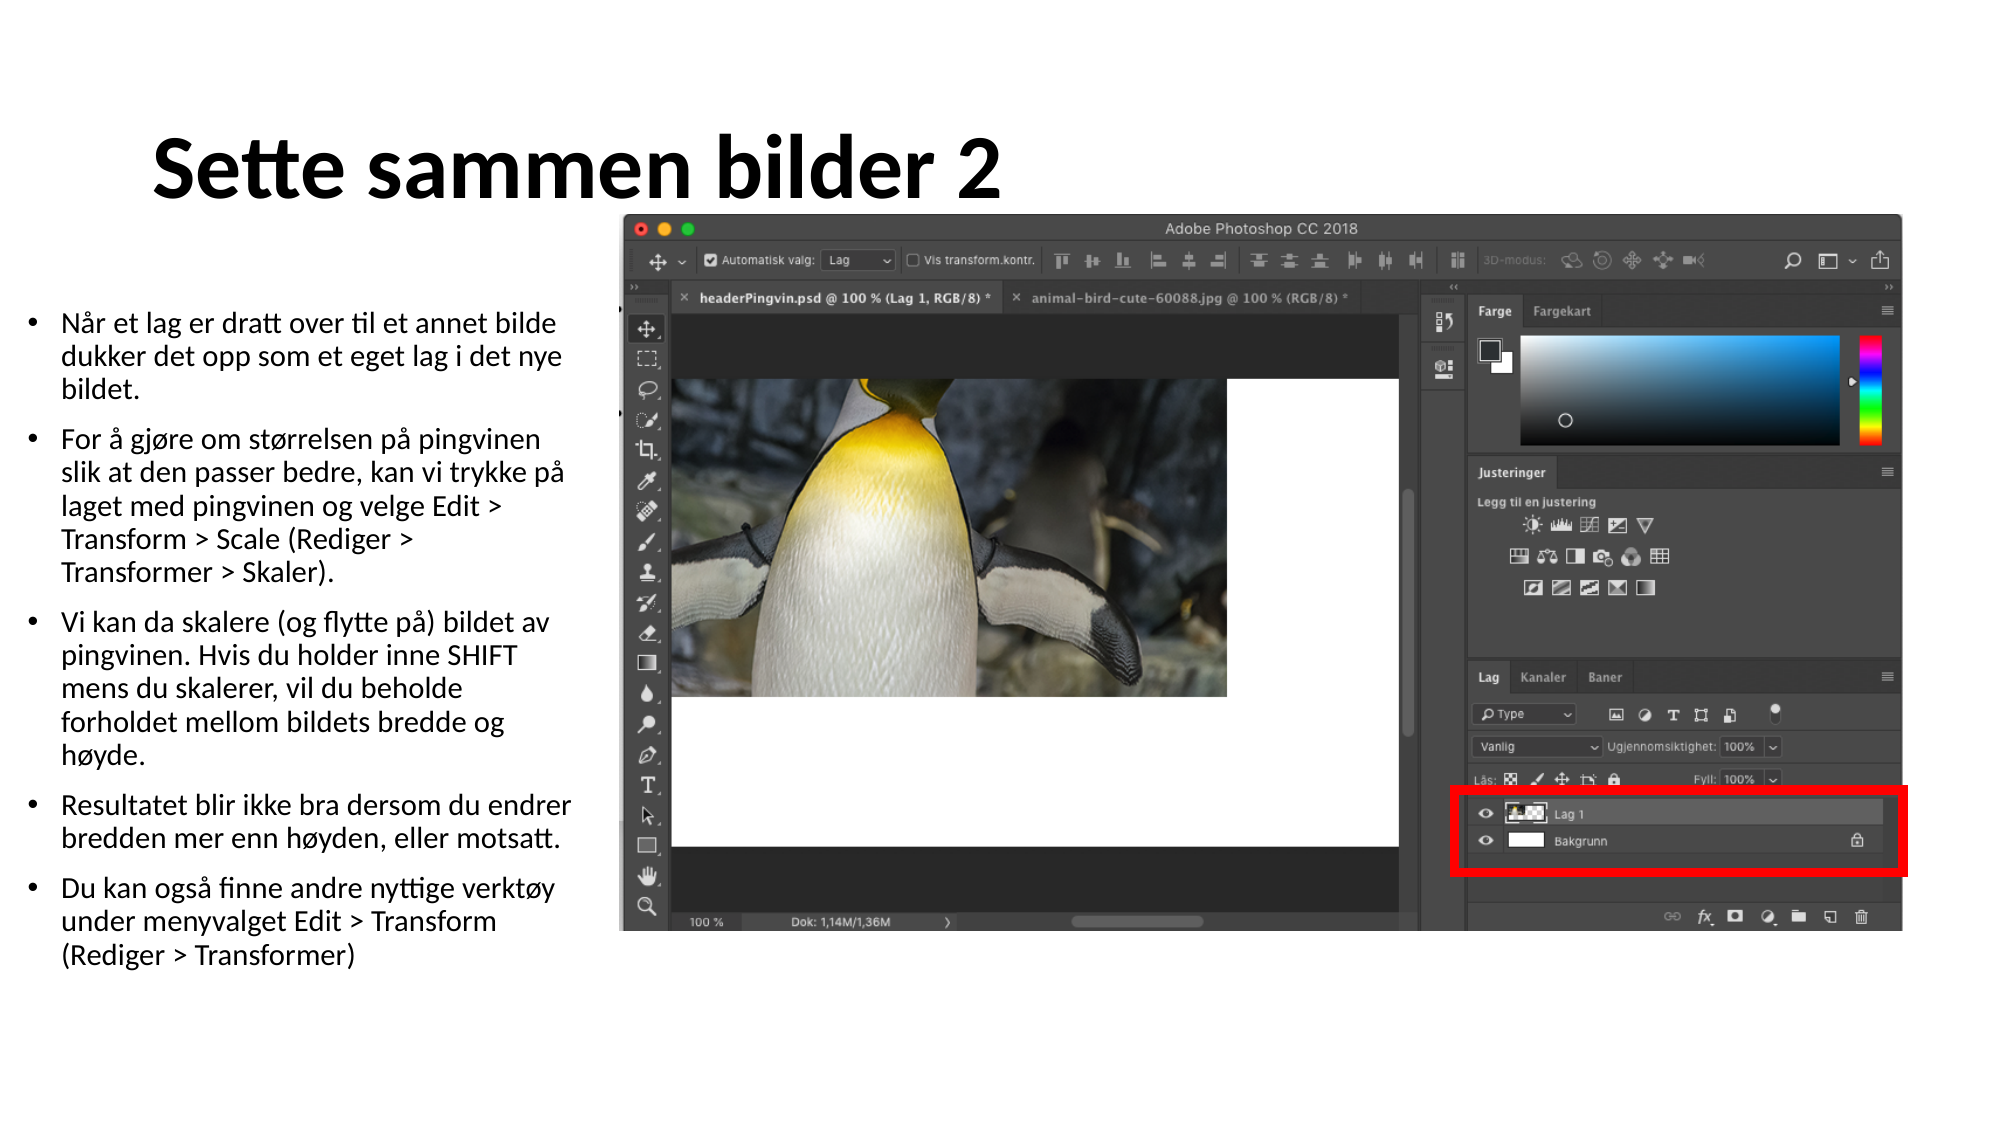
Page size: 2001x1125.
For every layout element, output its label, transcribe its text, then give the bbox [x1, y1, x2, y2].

title Sette sammen bilder 2 [137, 59, 1863, 278]
text_box Når et lag er dratt over til et annet bilde dukker det opp som et eget lag i det nye bildet. For å gjøre om størrelsen på pingvinen slik at den passer bedre, kan vi trykke på laget med pingvinen og velge Edit > Transform > Scale (Rediger > Transformer > Skaler). Vi kan da skalere (og flytte på) bildet av pingvinen. Hvis du holder inne SHIFT mens du skalerer, vil du beholde forholdet mellom bildets bredde og høyde. Resultatet blir ikke bra dersom du endrer bredden mer enn høyden, eller motsatt. Du kan også finne andre nyttige verktøy under menyvalget Edit > Transform (Rediger > Transformer) [12, 299, 588, 1014]
picture [619, 214, 1904, 931]
